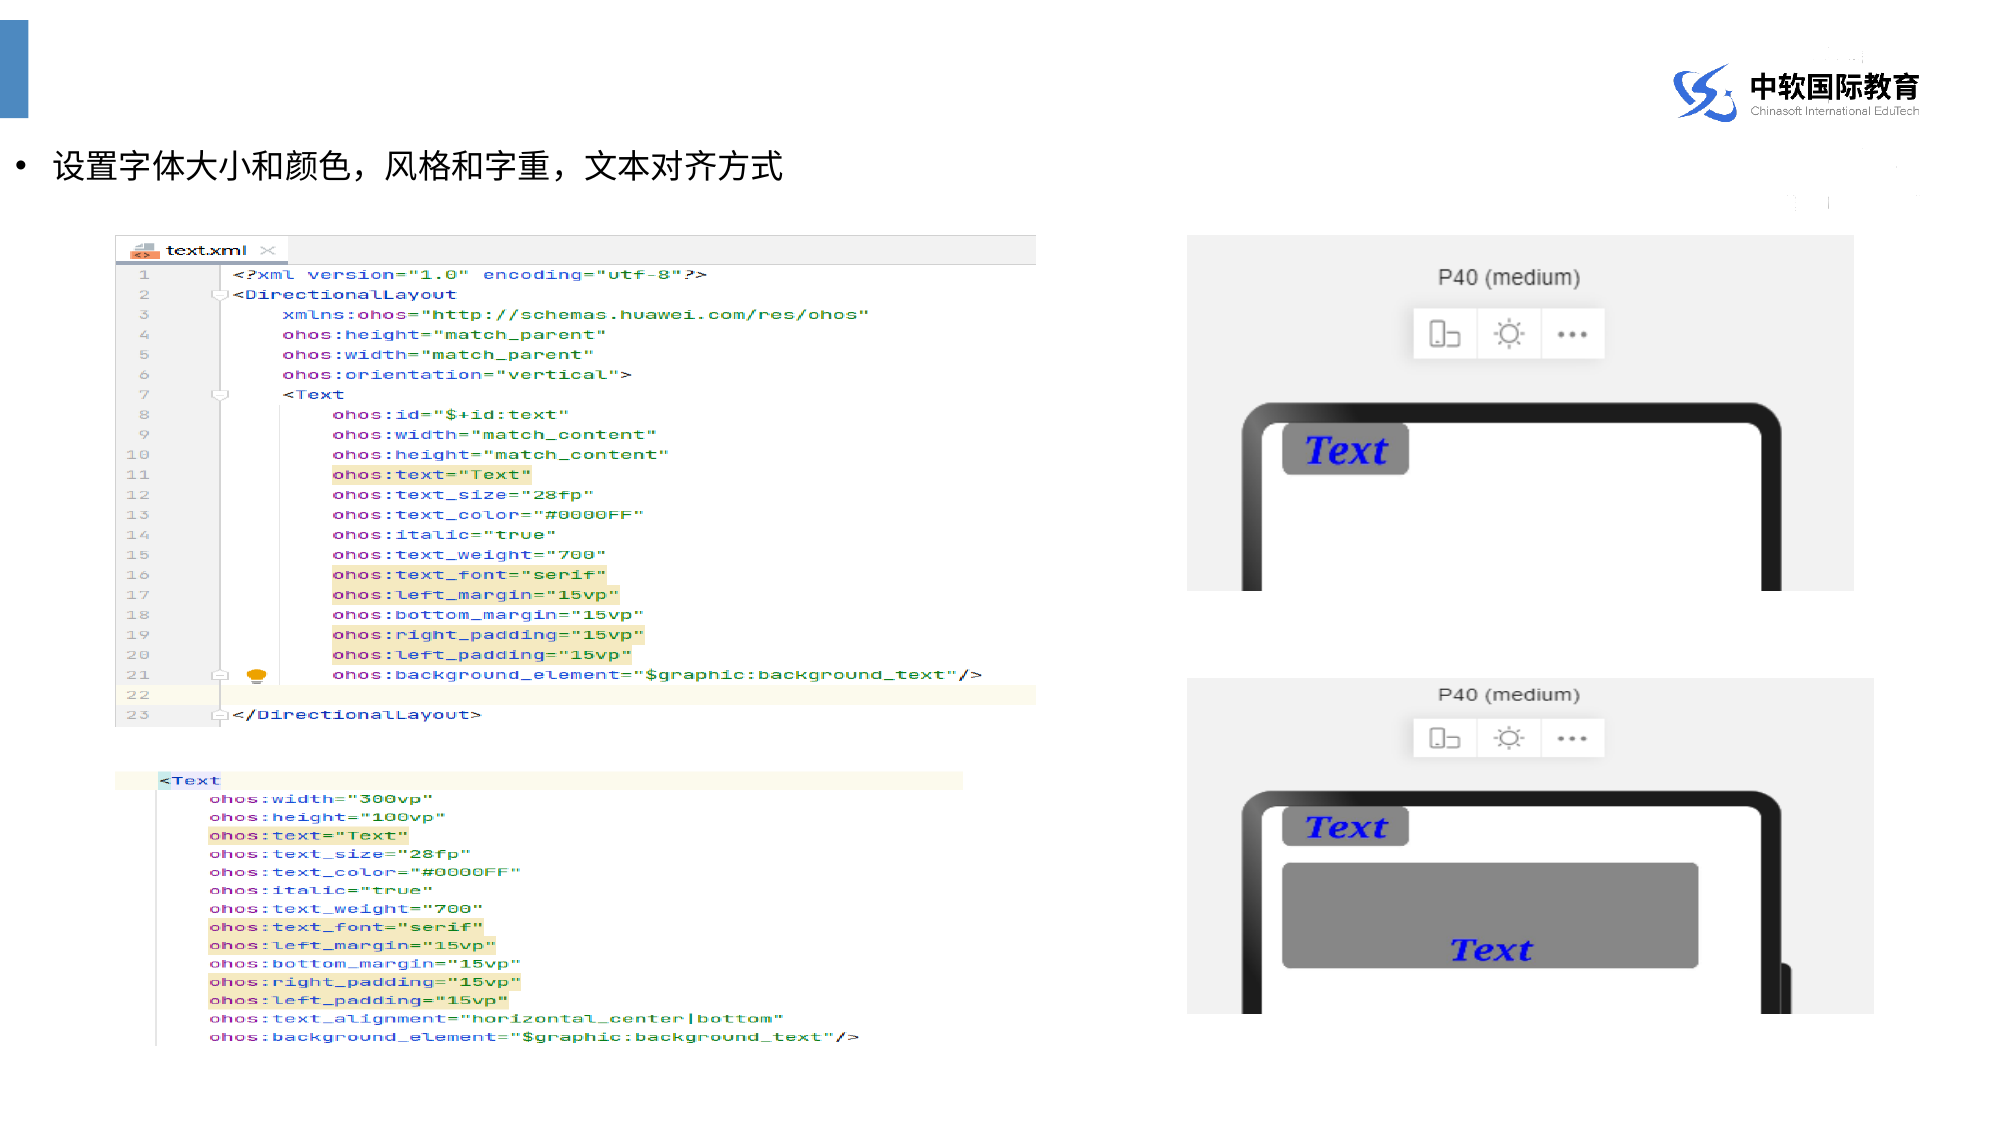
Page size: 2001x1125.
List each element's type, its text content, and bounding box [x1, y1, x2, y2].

picture [1187, 235, 1854, 591]
picture [1611, 26, 1981, 117]
list 设置字体大小和颜色，风格和字重，文本对齐方式 [0, 117, 2000, 900]
picture [115, 762, 963, 1058]
picture [115, 235, 1036, 727]
picture [1187, 678, 1874, 1014]
